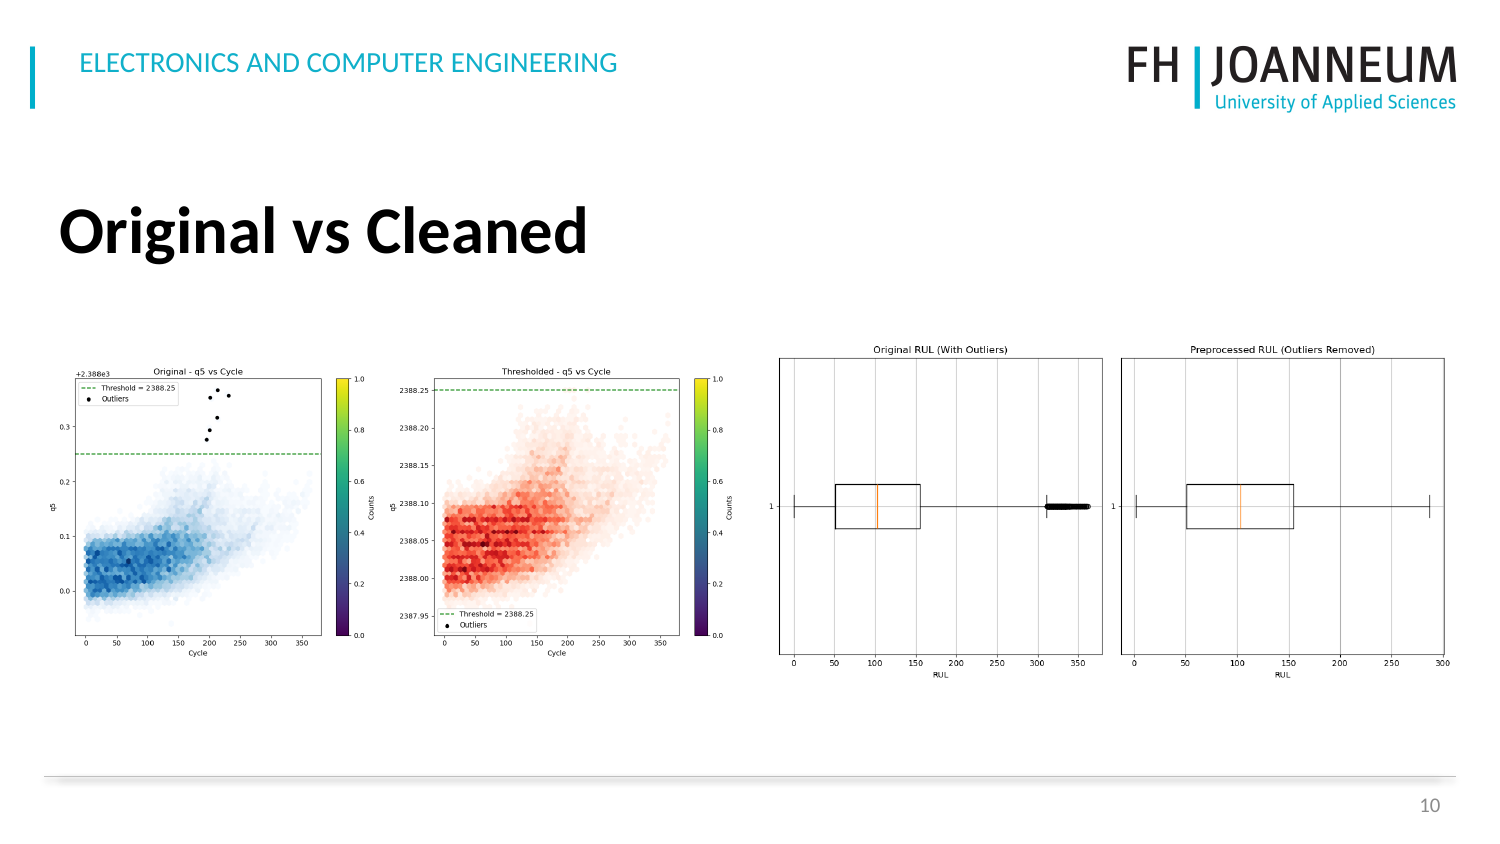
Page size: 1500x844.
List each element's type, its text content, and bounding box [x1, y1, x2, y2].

picture [0, 16, 1500, 124]
slide_number 10 [1105, 782, 1456, 827]
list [44, 363, 738, 662]
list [762, 339, 1456, 685]
title Original vs Cleaned [44, 134, 1456, 275]
